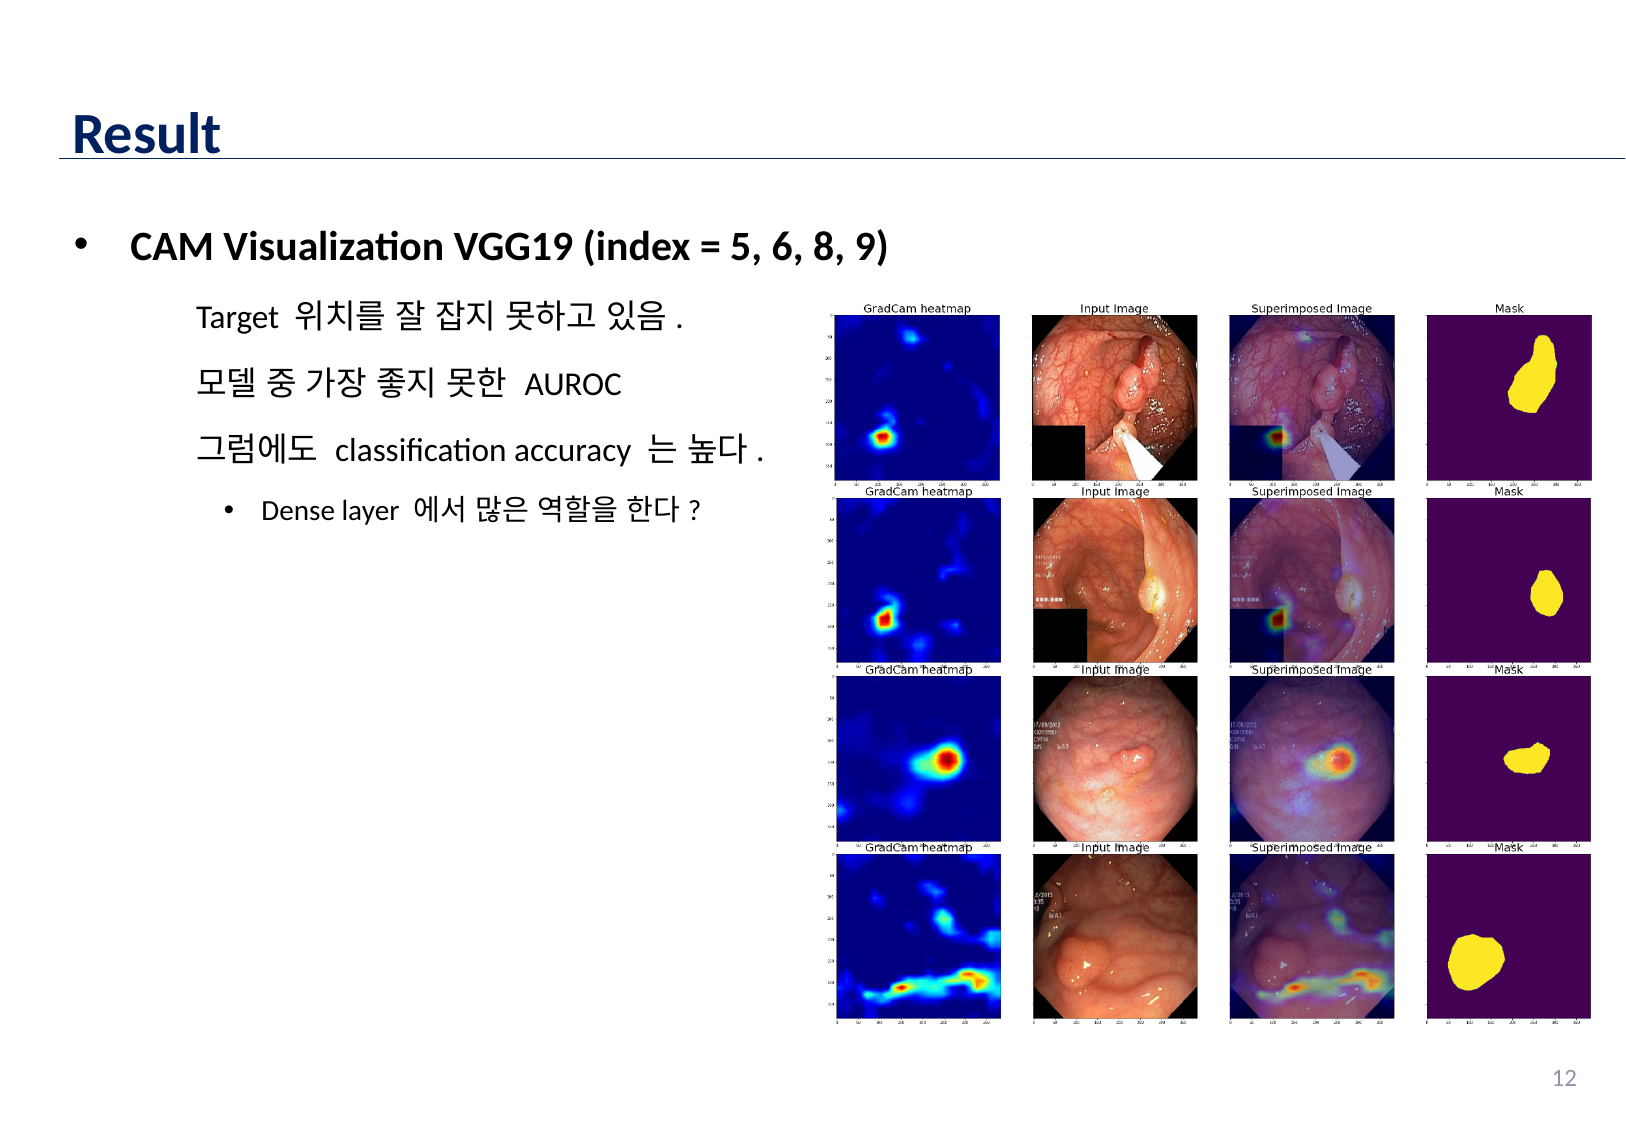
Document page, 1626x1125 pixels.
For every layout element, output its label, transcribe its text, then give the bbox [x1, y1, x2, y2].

picture [822, 301, 1594, 1027]
list CAM Visualization VGG19 (index = 5, 6, 8, 9) Target 위치를 잘 잡지 못하고 있음. 모델 중 가장 좋지 못한 AUROC 그럼에도 classification accuracy 는 높다. Dense layer 에서 많은 역할을 한다? [59, 186, 1604, 1107]
slide_number 12 [1212, 1046, 1593, 1107]
text_box Result [57, 54, 1625, 136]
